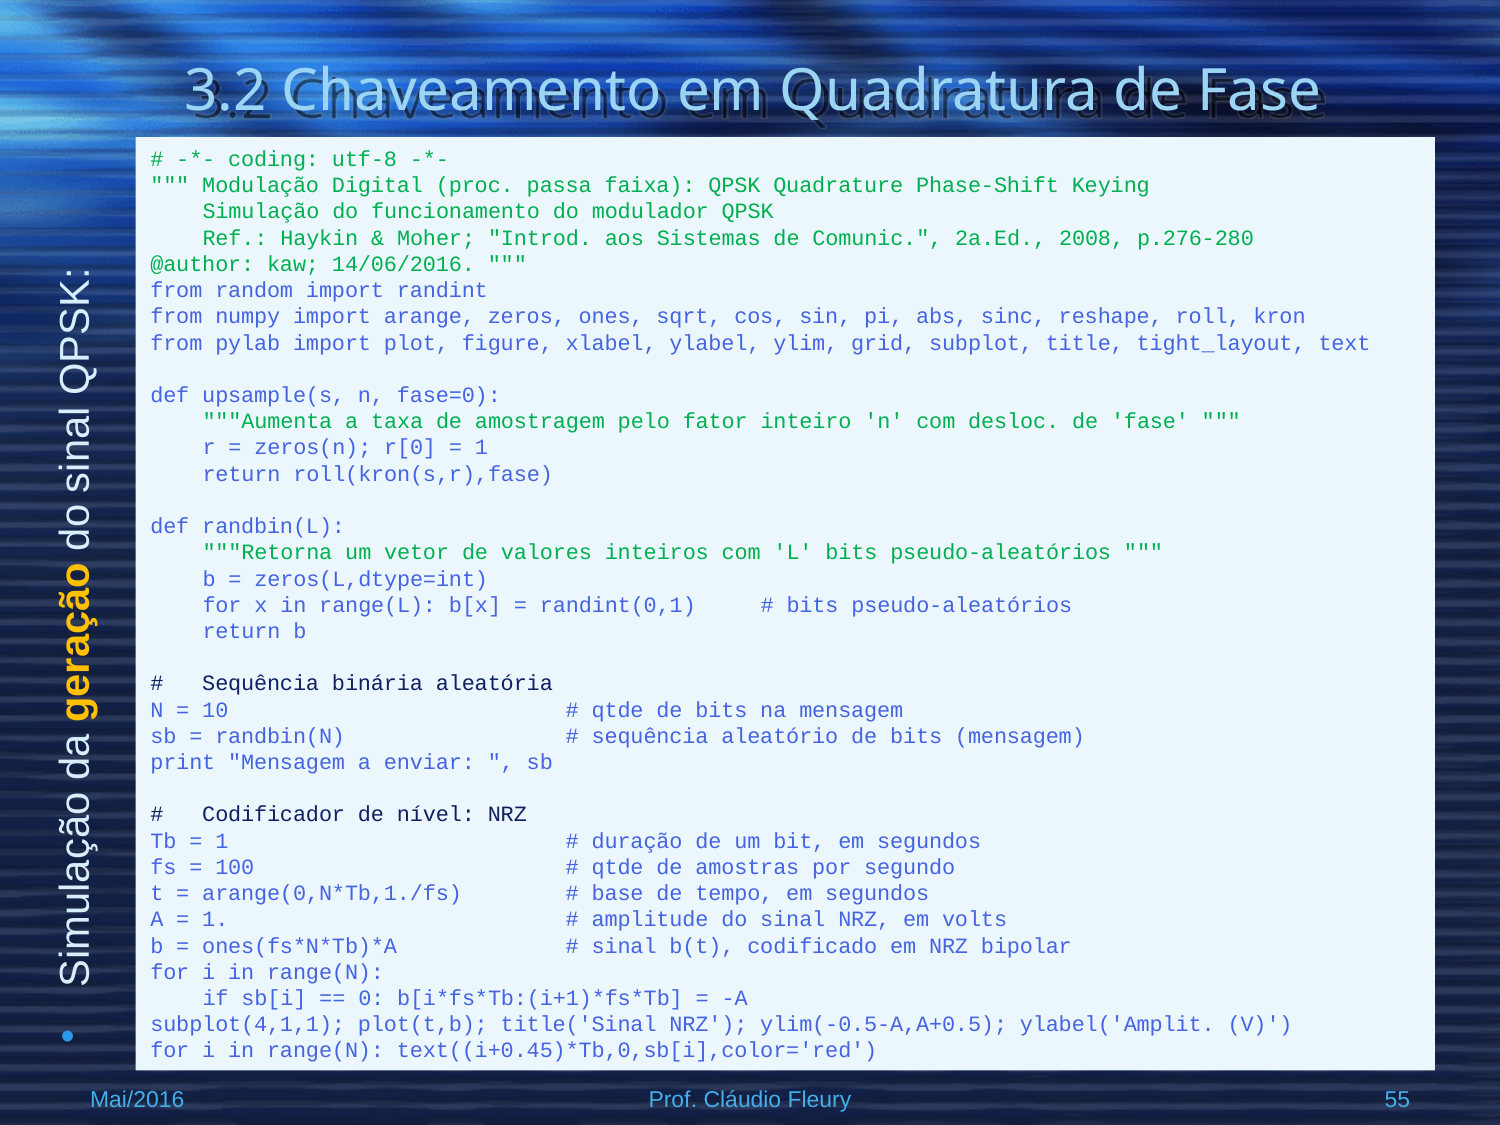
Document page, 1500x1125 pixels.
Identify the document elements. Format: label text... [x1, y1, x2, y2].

list Simulação da geração do sinal QPSK: [39, 184, 119, 1059]
title 3.2 Chaveamento em Quadratura de Fase [17, 19, 1471, 149]
slide_number 55 [1074, 1077, 1425, 1118]
text_box # -*- coding: utf-8 -*- """ Modulação Digital (proc. passa faixa): QPSK Quadrature Phase-Shift Keying Simulação do funcionamento do modulador QPSK Ref.: Haykin & Moher; "Introd. aos Sistemas de Comunic.", 2a.Ed., 2008, p.276-280 @author: kaw; 14/06/2016. """ from random import randint from numpy import arange, zeros, ones, sqrt, cos, sin, pi, abs, sinc, reshape, roll, kron from pylab import plot, figure, xlabel, ylabel, ylim, grid, subplot, title, tight_layout, text def upsample(s, n, fase=0): """Aumenta a taxa de amostragem pelo fator inteiro 'n' com desloc. de 'fase' """ r = zeros(n); r[0] = 1 return roll(kron(s,r),fase) def randbin(L): """Retorna um vetor de valores inteiros com 'L' bits pseudo-aleatórios """ b = zeros(L,dtype=int) for x in range(L): b[x] = randint(0,1) # bits pseudo-aleatórios return b # Sequência binária aleatória N = 10 # qtde de bits na mensagem sb = randbin(N) # sequência aleatório de bits (mensagem) print "Mensagem a enviar: ", sb # Codificador de nível: NRZ Tb = 1 # duração de um bit, em segundos fs = 100 # qtde de amostras por segundo t = arange(0,N*Tb,1./fs) # base de tempo, em segundos A = 1. # amplitude do sinal NRZ, em volts b = ones(fs*N*Tb)*A # sinal b(t), codificado em NRZ bipolar for i in range(N): if sb[i] == 0: b[i*fs*Tb:(i+1)*fs*Tb] = -A subplot(4,1,1); plot(t,b); title('Sinal NRZ'); ylim(-0.5-A,A+0.5); ylabel('Amplit. (V)') for i in range(N): text((i+0.45)*Tb,0,sb[i],color='red') [135, 137, 1435, 1071]
footer Prof. Cláudio Fleury [512, 1077, 988, 1118]
picture [0, 0, 1500, 1125]
slide_number Mai/2016 [75, 1077, 425, 1118]
